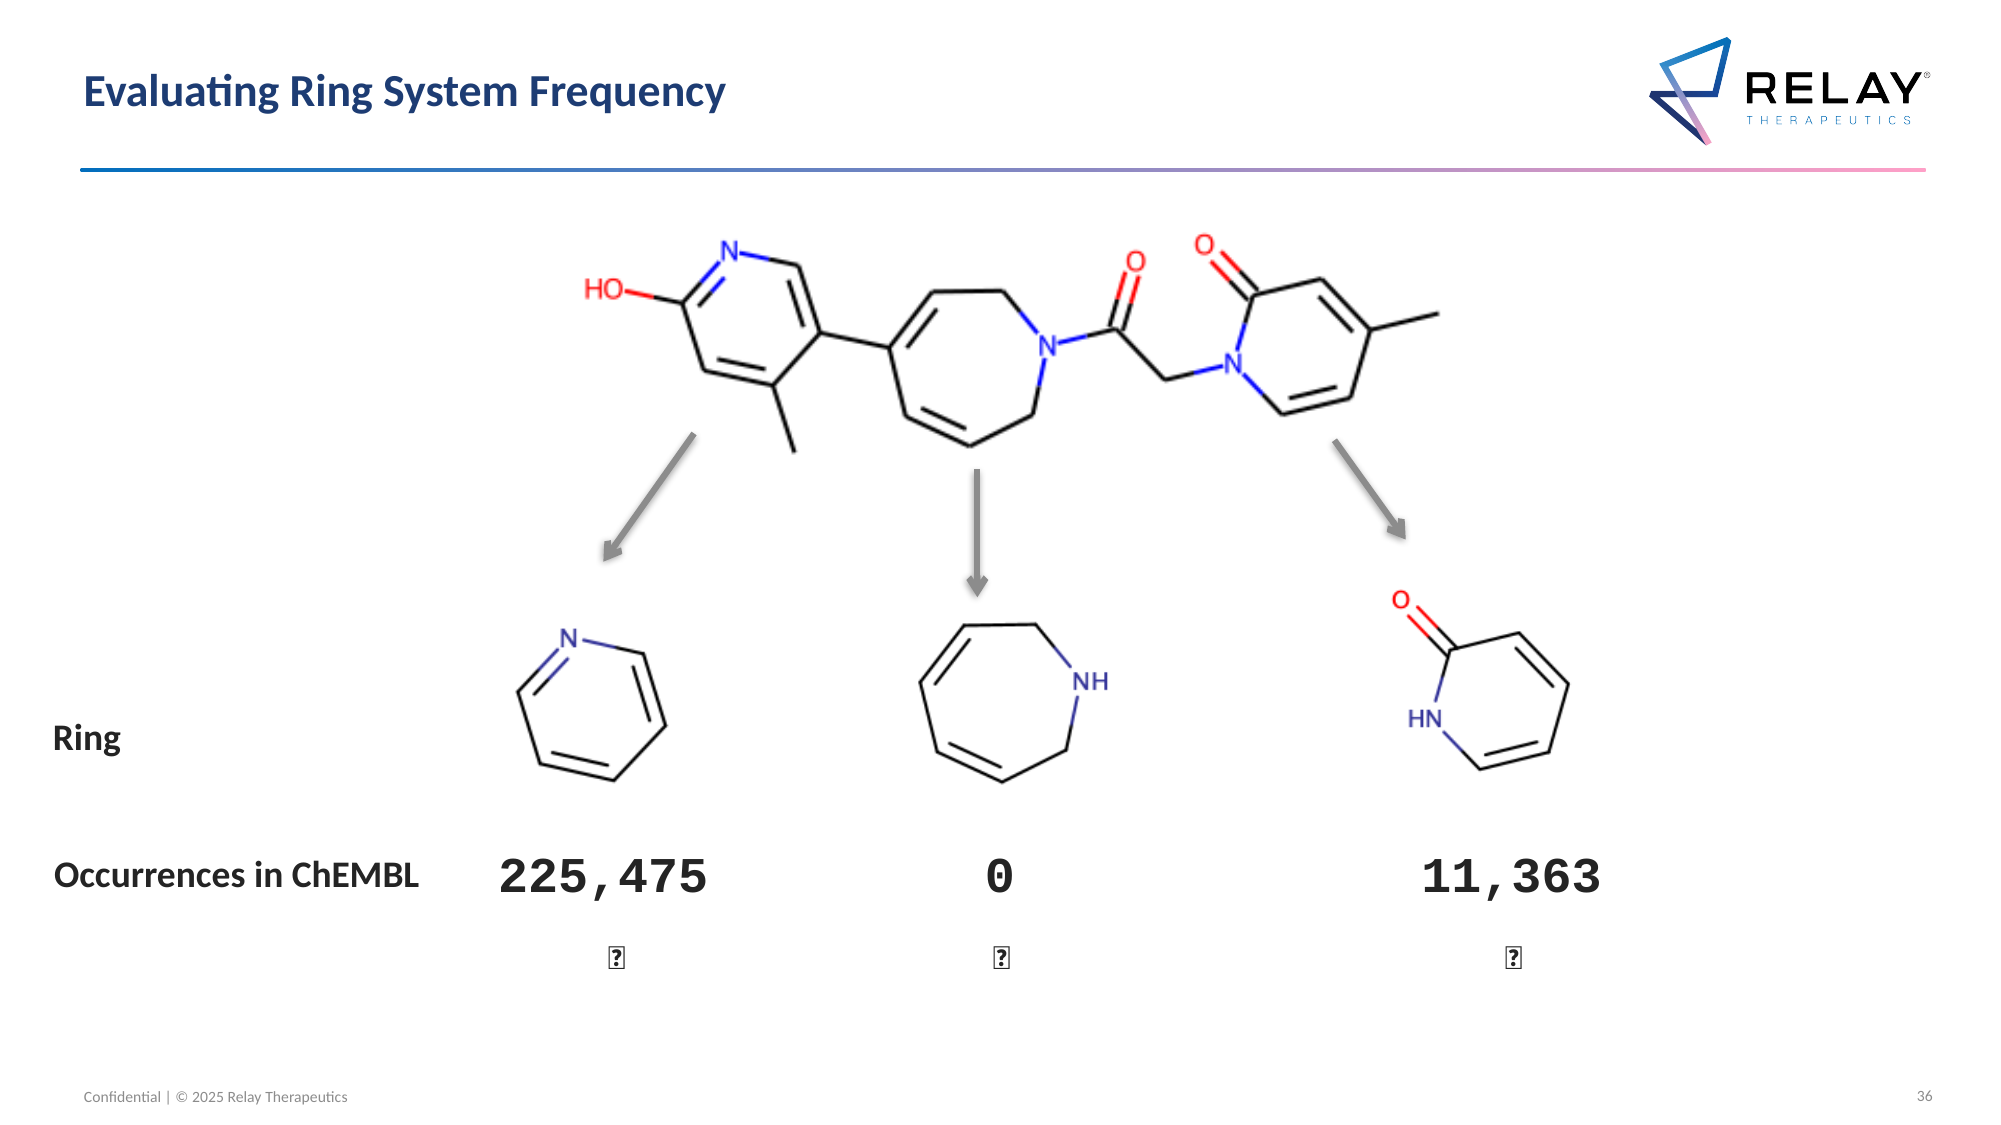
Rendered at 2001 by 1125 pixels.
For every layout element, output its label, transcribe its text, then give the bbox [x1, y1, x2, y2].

picture [489, 598, 695, 810]
text_box ❌ [978, 928, 1025, 984]
picture [1645, 29, 1936, 155]
text_box 11,363 [1406, 834, 1617, 910]
text_box Occurrences in ChEMBL [39, 842, 435, 902]
text_box 225,475 [483, 834, 724, 910]
title Evaluating Ring System Frequency [68, 6, 1645, 170]
text_box ✅ [593, 928, 640, 984]
text_box 0 [970, 834, 1030, 910]
text_box Ring [38, 705, 136, 765]
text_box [1334, 439, 1406, 540]
picture [891, 596, 1134, 810]
picture [1367, 562, 1597, 797]
picture [544, 187, 1483, 501]
text_box ✅ [1490, 928, 1537, 984]
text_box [603, 433, 695, 562]
